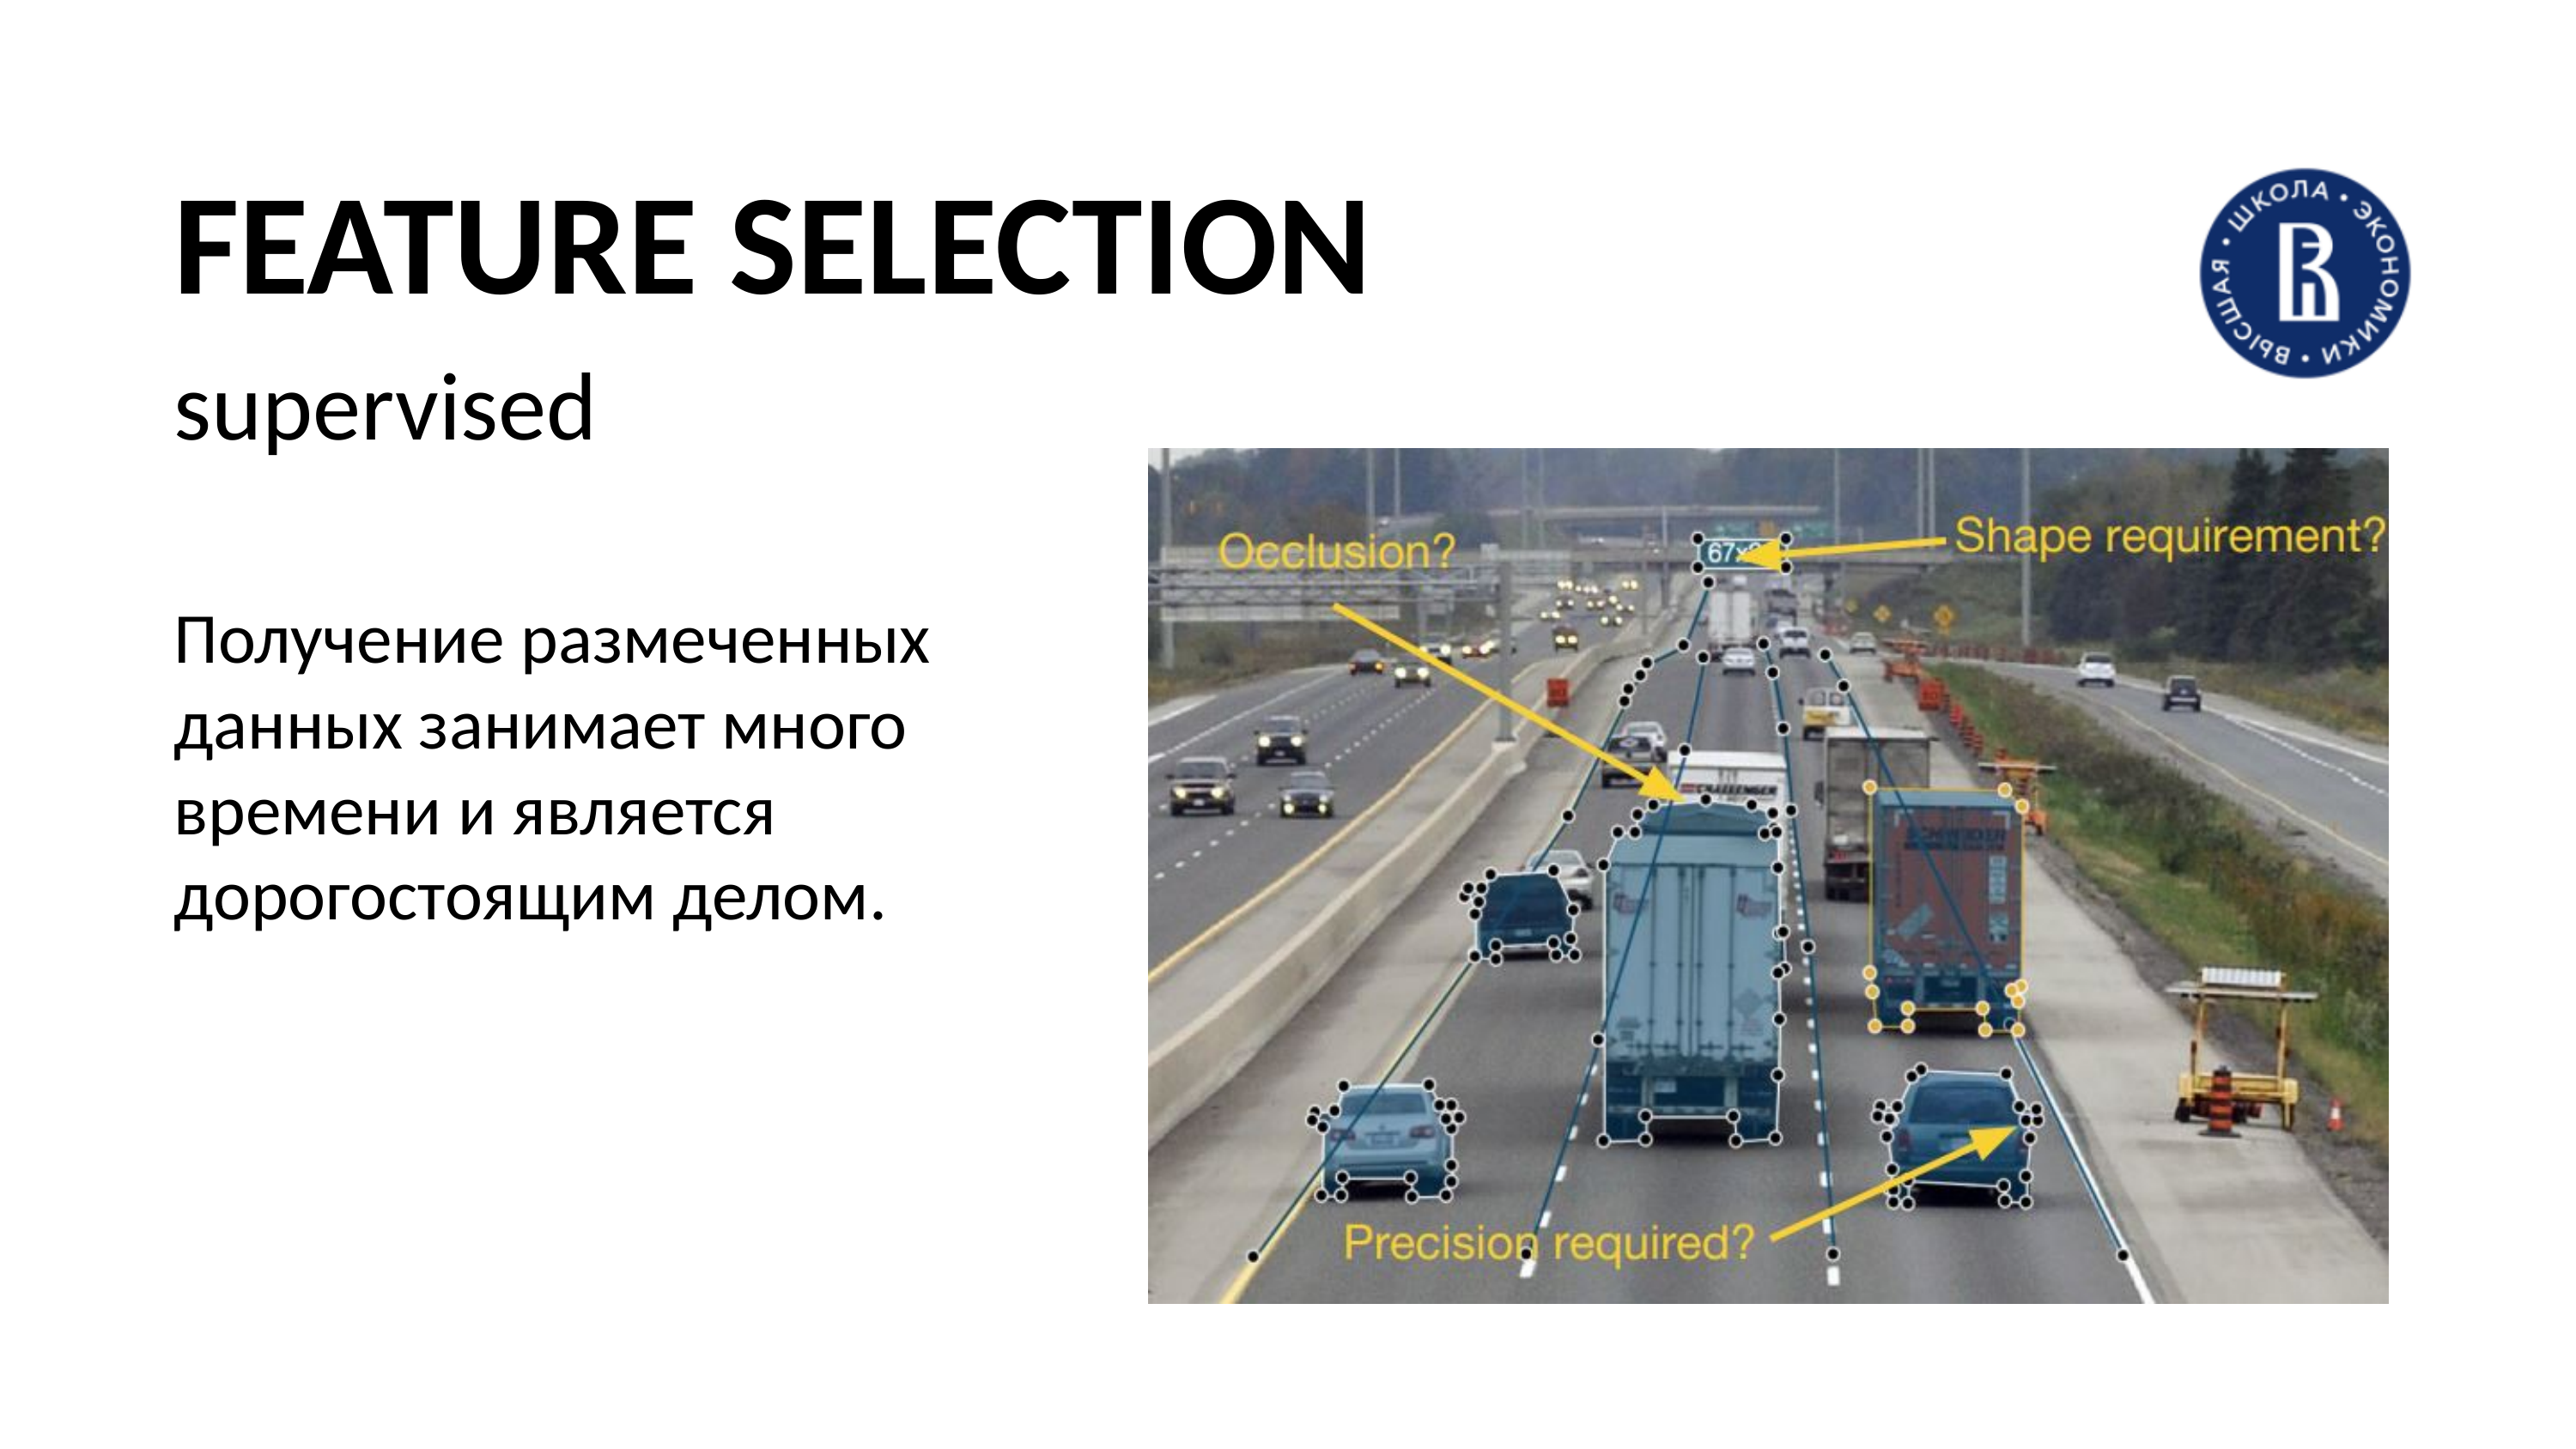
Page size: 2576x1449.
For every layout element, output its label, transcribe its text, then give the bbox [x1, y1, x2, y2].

text_box Получение размеченных данных занимает много времени и является дорогостоящим делом. [161, 585, 999, 942]
picture [1148, 448, 2389, 1304]
text_box supervised [161, 336, 616, 466]
picture [2188, 144, 2432, 414]
text_box FEATURE SELECTION [161, 144, 1696, 330]
